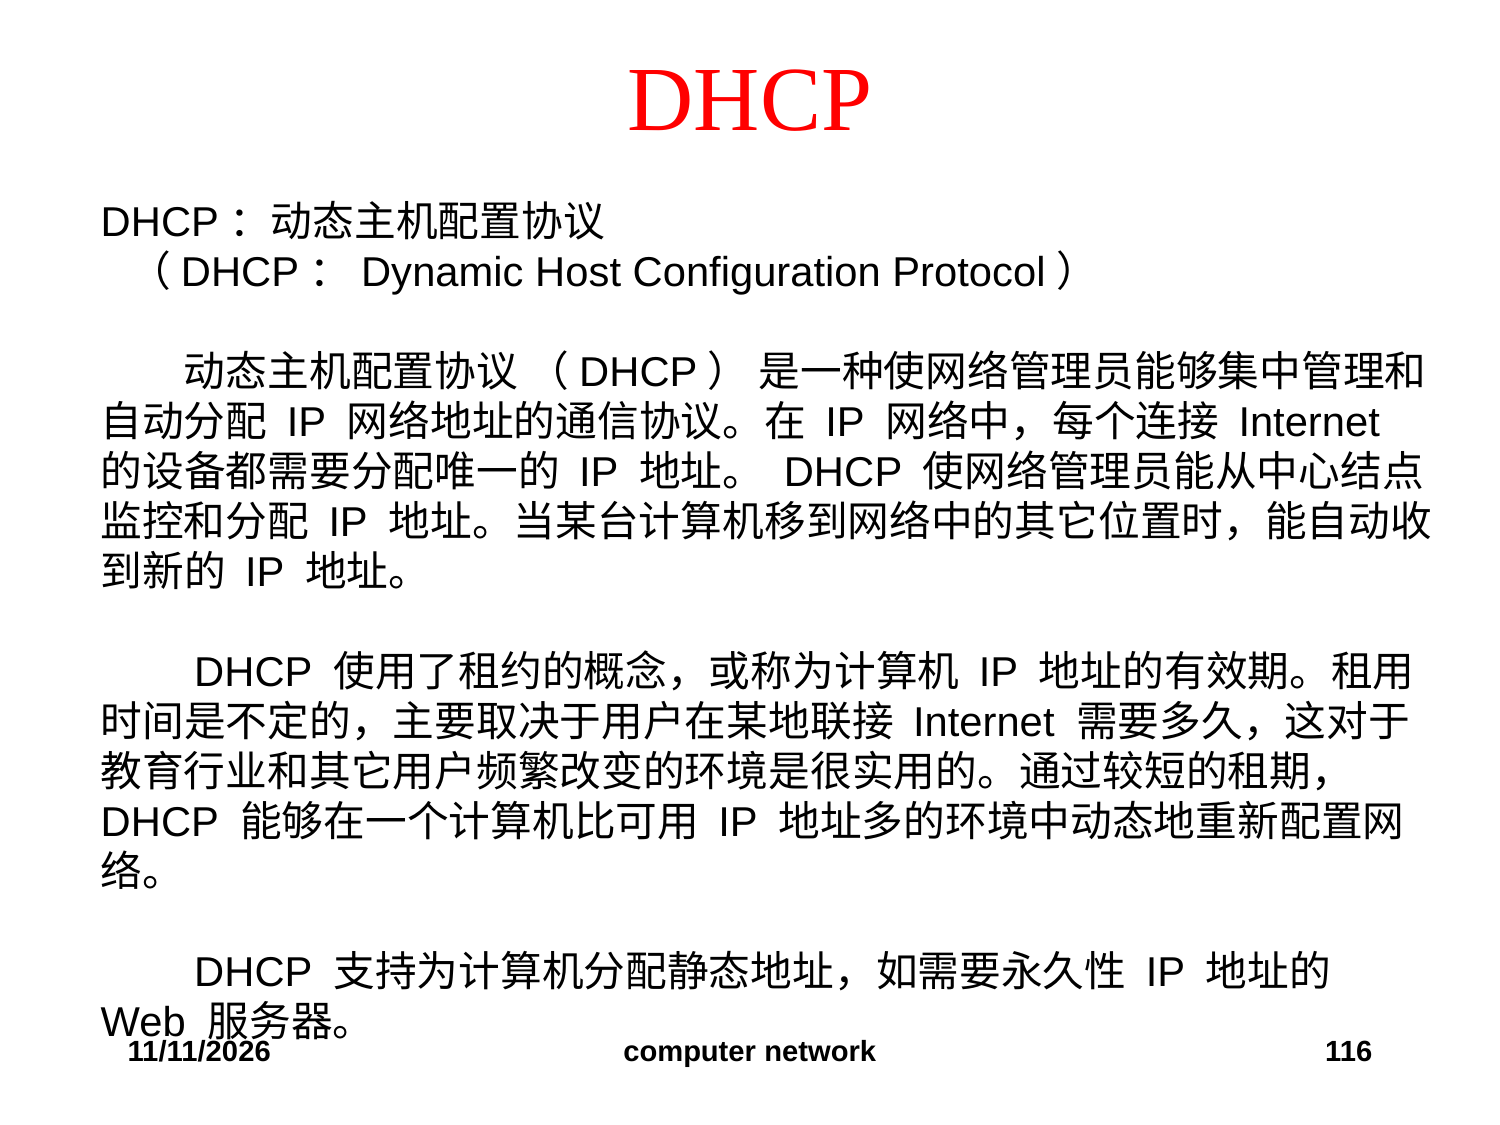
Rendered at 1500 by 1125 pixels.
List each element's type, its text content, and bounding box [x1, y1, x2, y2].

text_box DHCP：动态主机配置协议 （DHCP：Dynamic Host Configuration Protocol） 动态主机配置协议 （DHCP） 是一种使网络管理员能够集中管理和自动分配 IP 网络地址的通信协议。在 IP 网络中，每个连接 Internet 的设备都需要分配唯一的 IP 地址。 DHCP 使网络管理员能从中心结点监控和分配 IP 地址。当某台计算机移到网络中的其它位置时，能自动收到新的 IP 地址。 DHCP 使用了租约的概念，或称为计算机 IP 地址的有效期。租用时间是不定的，主要取决于用户在某地联接 Internet 需要多久，这对于教育行业和其它用户频繁改变的环境是很实用的。通过较短的租期， DHCP 能够在一个计算机比可用 IP 地址多的环境中动态地重新配置网络。 DHCP 支持为计算机分配静态地址，如需要永久性 IP 地址的 Web 服务器。 [85, 187, 1451, 1053]
slide_number 116 [1074, 1053, 1388, 1100]
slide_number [112, 1053, 425, 1100]
footer computer network [512, 1053, 988, 1100]
title DHCP [0, 0, 1500, 188]
